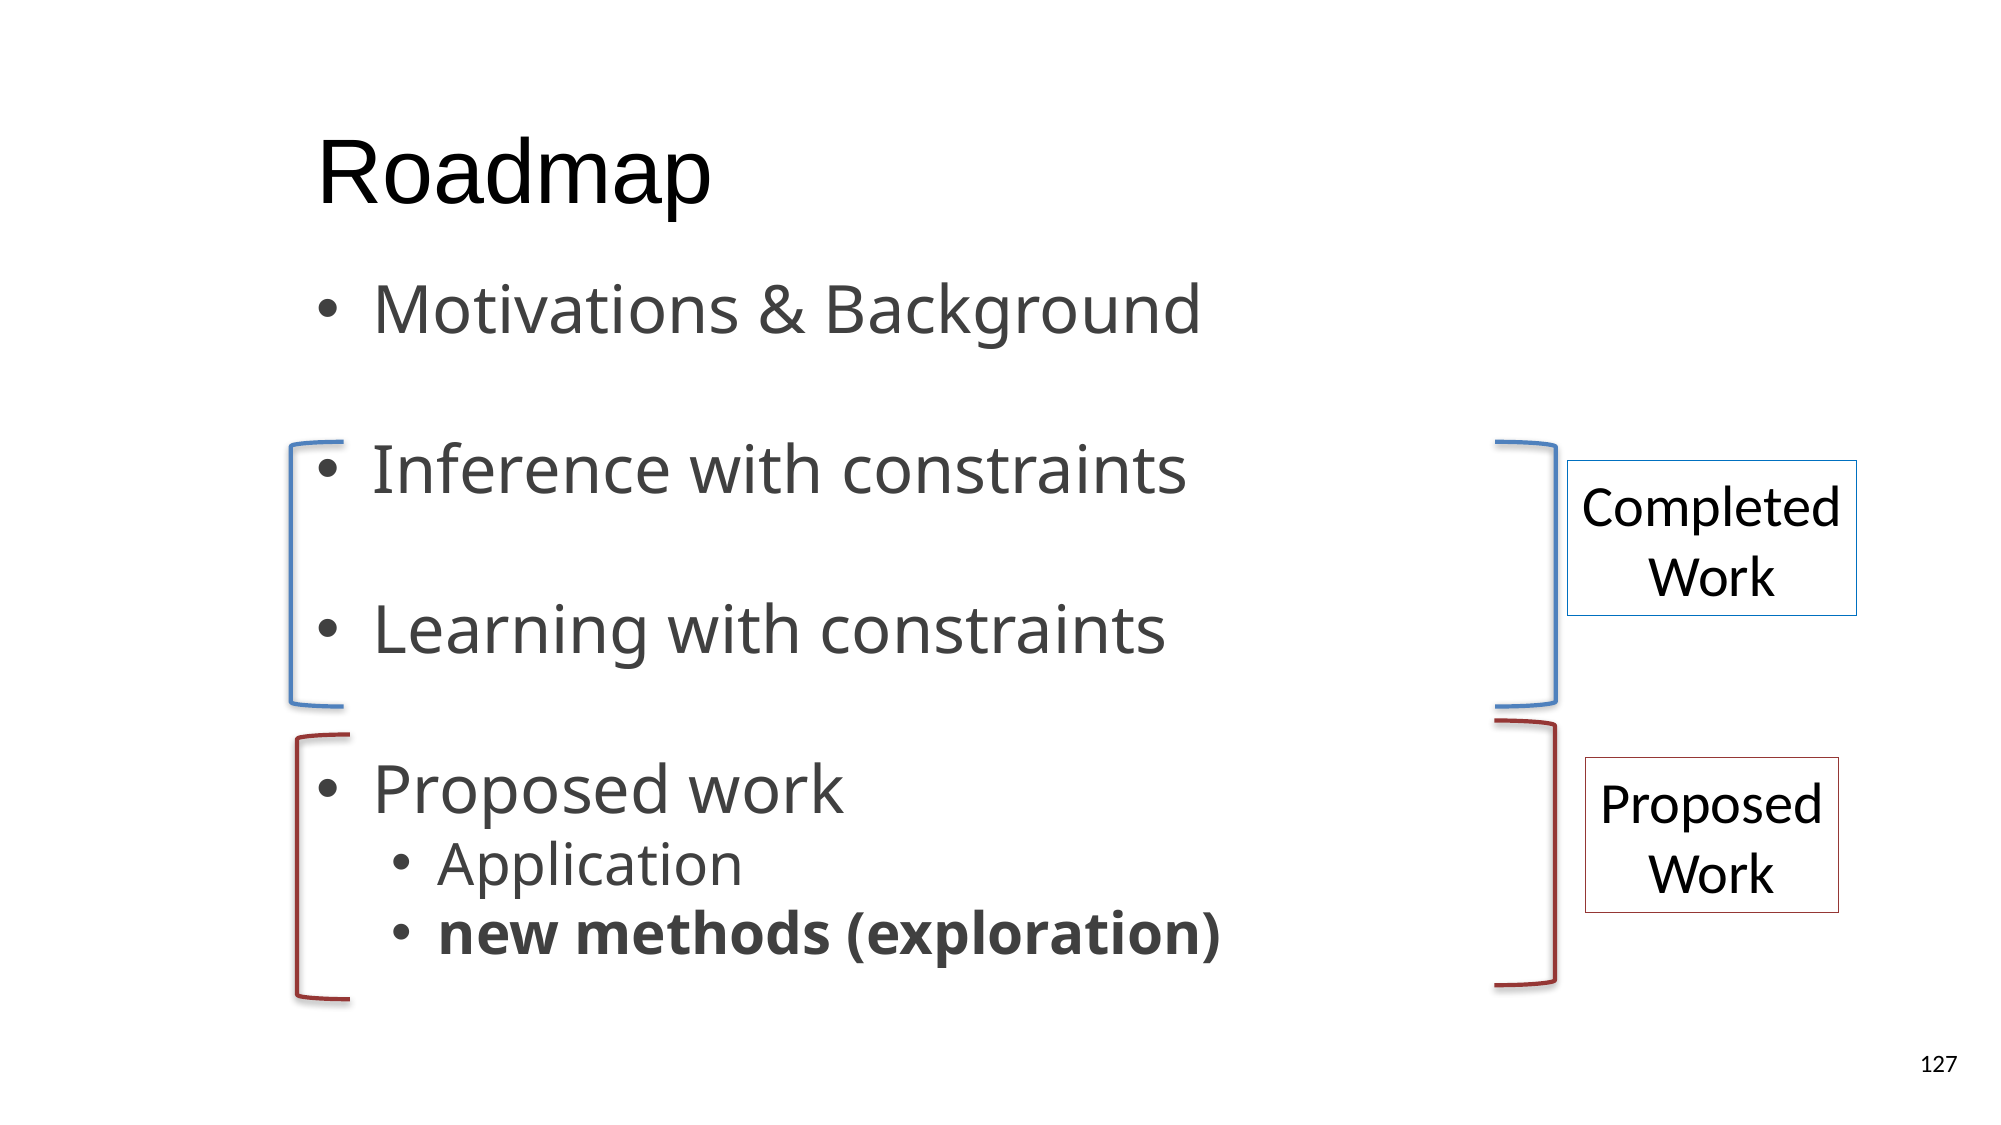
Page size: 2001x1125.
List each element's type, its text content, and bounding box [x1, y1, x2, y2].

text_box [288, 439, 344, 709]
slide_number 126 [1853, 1019, 1974, 1106]
title Roadmap [301, 97, 1699, 223]
text_box [1495, 439, 1558, 709]
text_box [1494, 718, 1558, 988]
list Motivations & Background Inference with constraints Learning with constraints Proposed work Application new methods (exploration) [301, 252, 1699, 1000]
text_box [294, 732, 350, 1002]
text_box Completed Work [1567, 460, 1857, 616]
text_box Proposed Work [1585, 757, 1839, 913]
